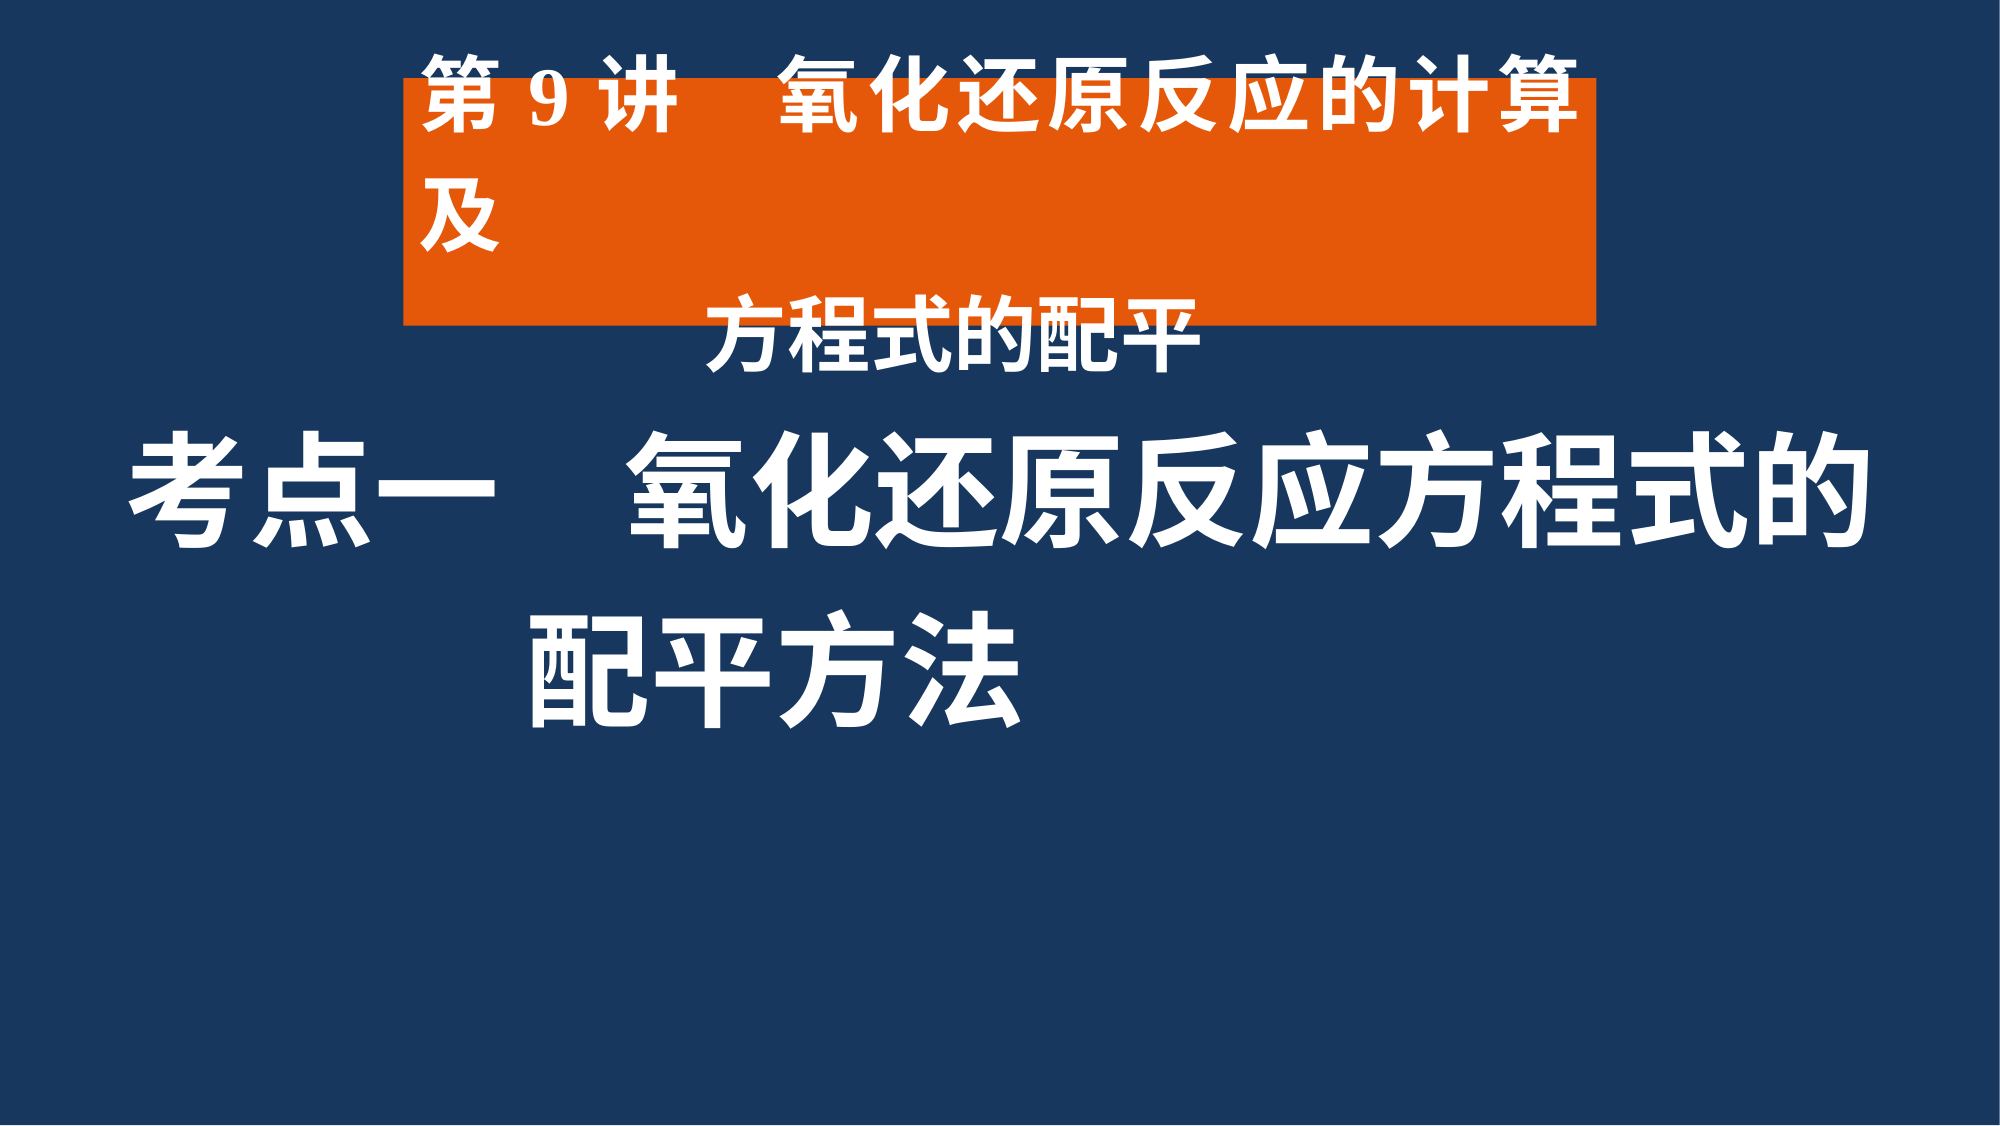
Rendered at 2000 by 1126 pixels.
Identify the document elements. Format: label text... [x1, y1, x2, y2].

text_box 考点一 氧化还原反应方程式的 配平方法 [109, 375, 1890, 750]
text_box 第9讲 氧化还原反应的计算及 方程式的配平 [401, 76, 1598, 328]
